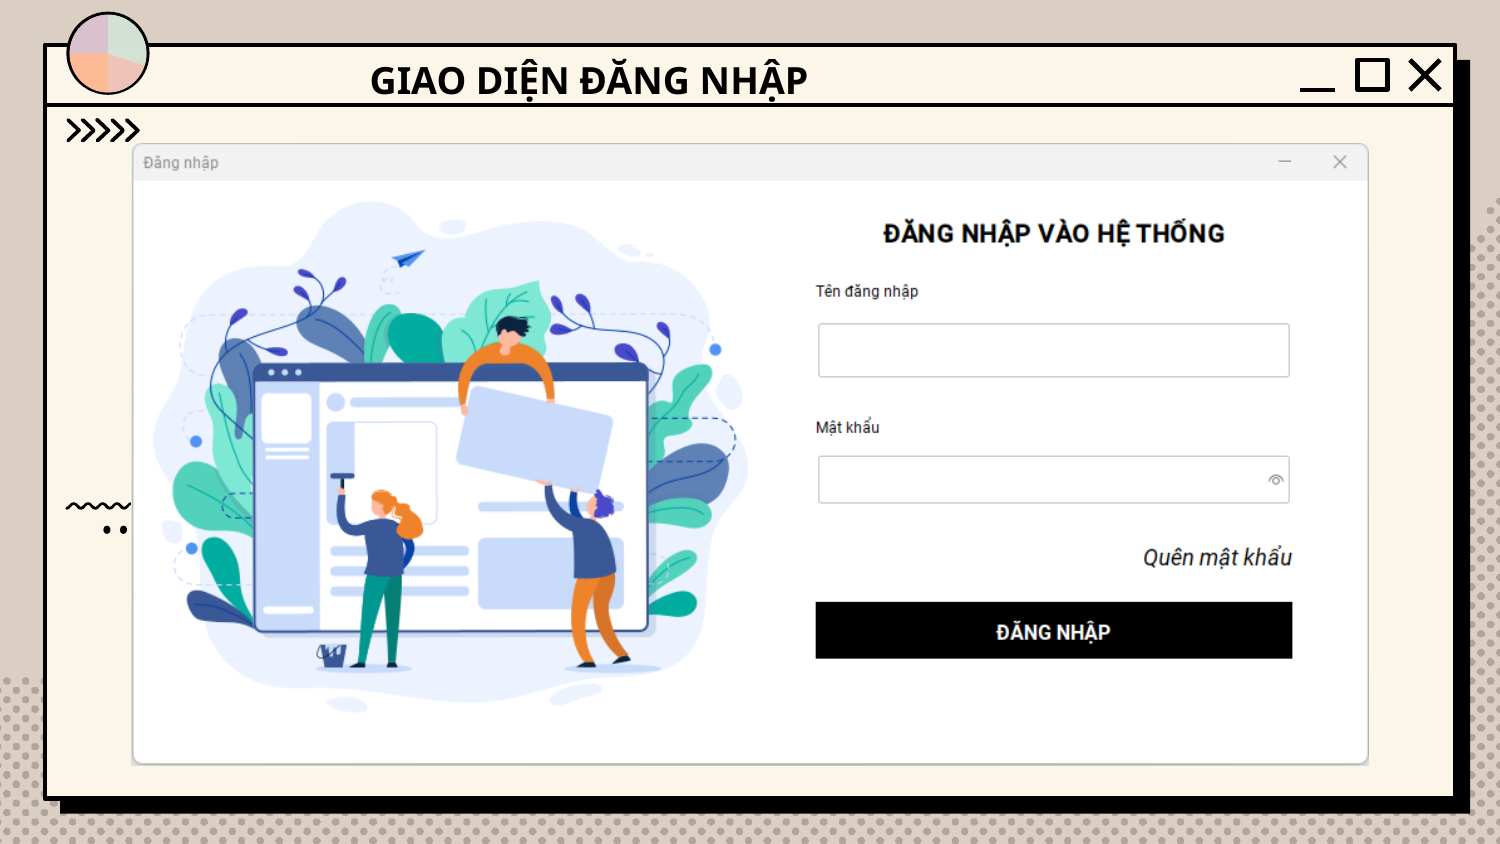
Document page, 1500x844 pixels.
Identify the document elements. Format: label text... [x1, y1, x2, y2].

text_box [65, 502, 125, 510]
text_box [110, 118, 121, 142]
title GIAO DIỆN ĐĂNG NHẬP [121, 41, 1057, 192]
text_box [64, 10, 152, 97]
text_box [103, 525, 111, 534]
text_box [95, 118, 111, 142]
text_box [80, 118, 96, 142]
text_box [66, 118, 81, 142]
text_box [119, 525, 125, 534]
picture [130, 143, 1369, 766]
